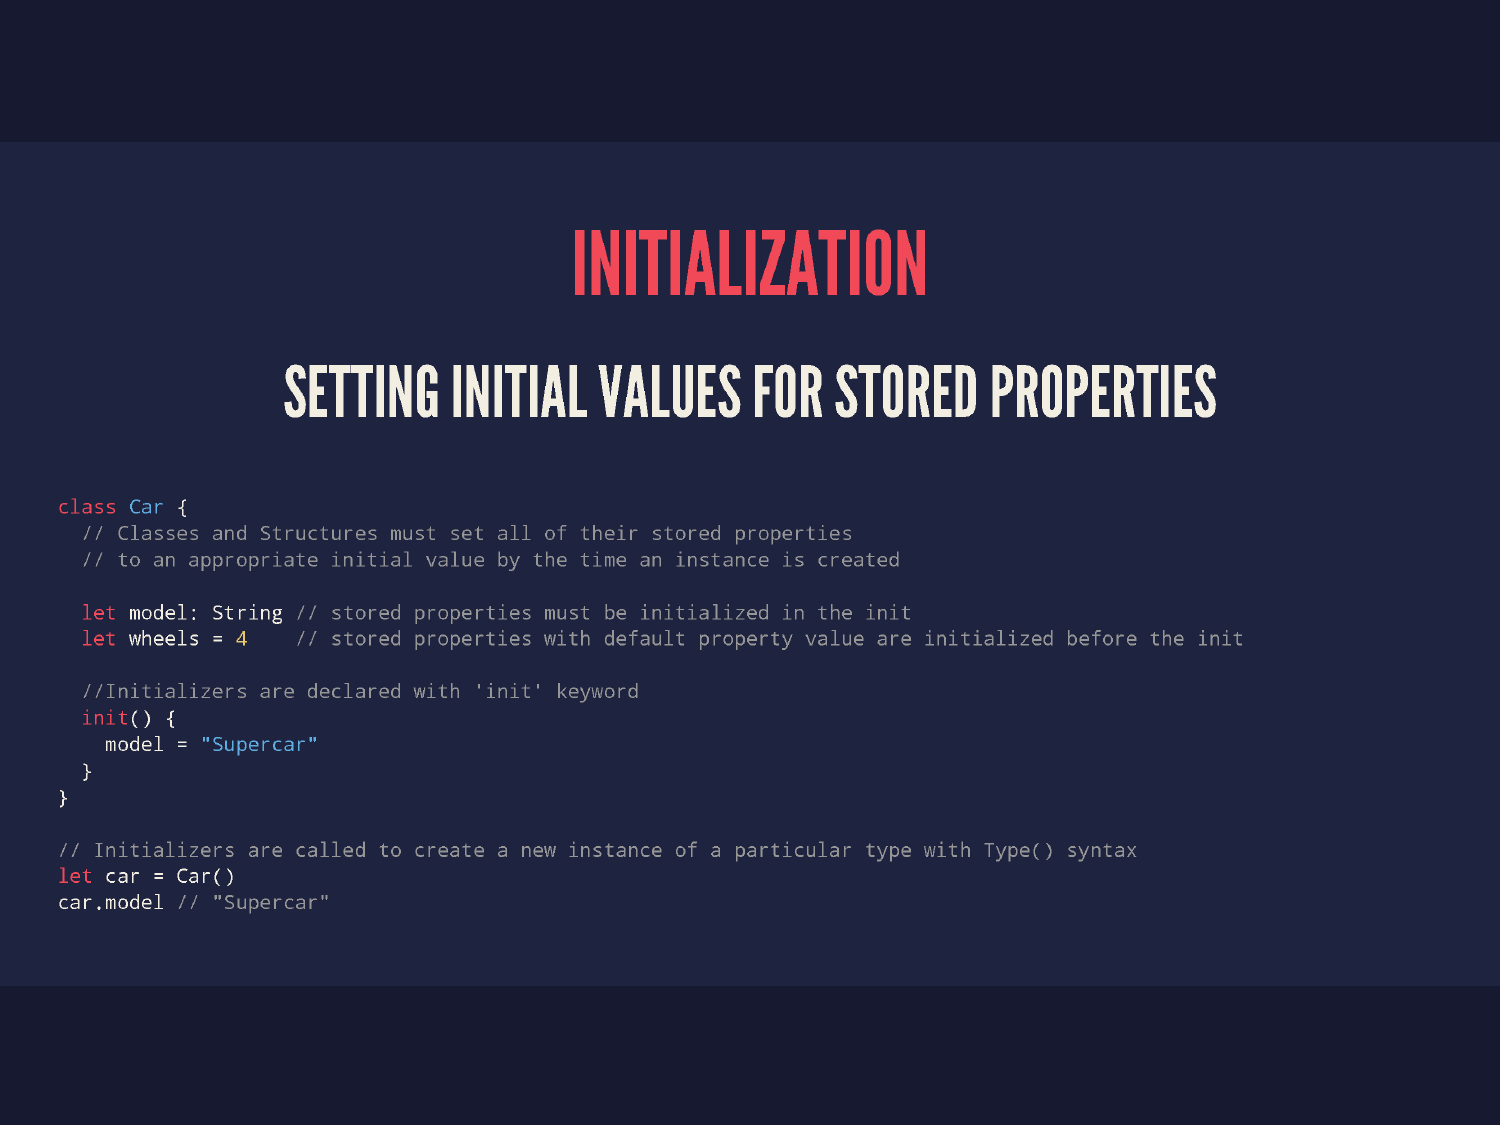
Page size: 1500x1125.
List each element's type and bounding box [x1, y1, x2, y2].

picture [0, 141, 1500, 987]
